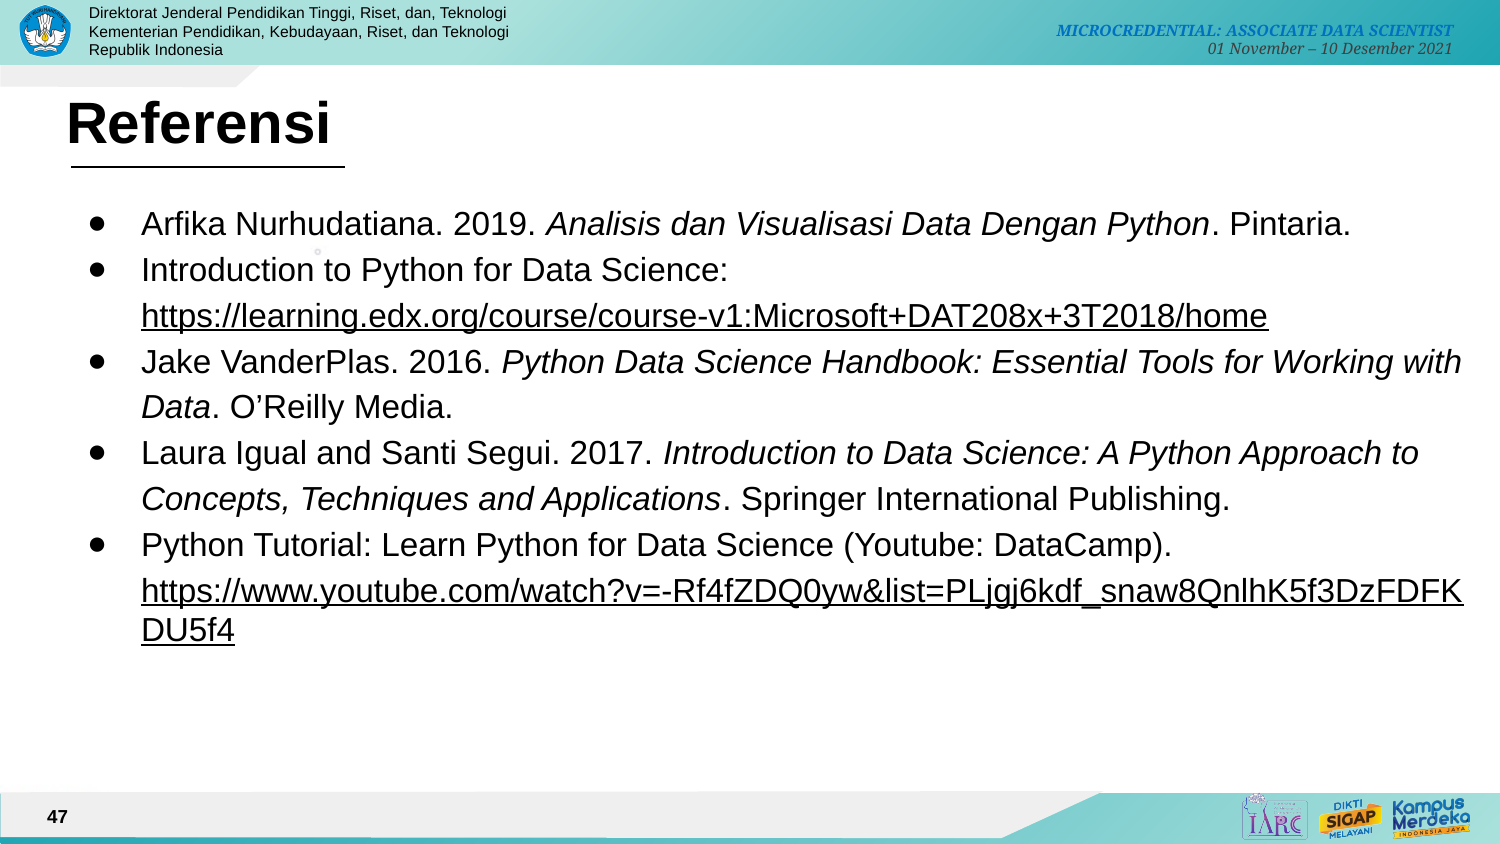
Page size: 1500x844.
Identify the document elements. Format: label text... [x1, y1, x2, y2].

picture [1319, 796, 1382, 842]
picture [16, 3, 74, 61]
slide_number 47 [20, 793, 84, 839]
picture [1393, 798, 1470, 839]
title Referensi [51, 72, 1449, 167]
list Arfika Nurhudatiana. 2019. Analisis dan Visualisasi Data Dengan Python. Pintaria. Introduction to Python for Data Science: https://learning.edx.org/course/course-v1:Microsoft+DAT208x+3T2018/home Jake VanderPlas. 2016. Python Data Science Handbook: Essential Tools for Working with Data. O’Reilly Media. Laura Igual and Santi Segui. 2017. Introduction to Data Science: A Python Approach to Concepts, Techniques and Applications. Springer International Publishing. Python Tutorial: Learn Python for Data Science (Youtube: DataCamp). https://www.youtube.com/watch?v=-Rf4fZDQ0yw&list=PLjgj6kdf_snaw8QnlhK5f3DzFDFKDU5f4 [51, 189, 1481, 750]
picture [0, 65, 1500, 843]
